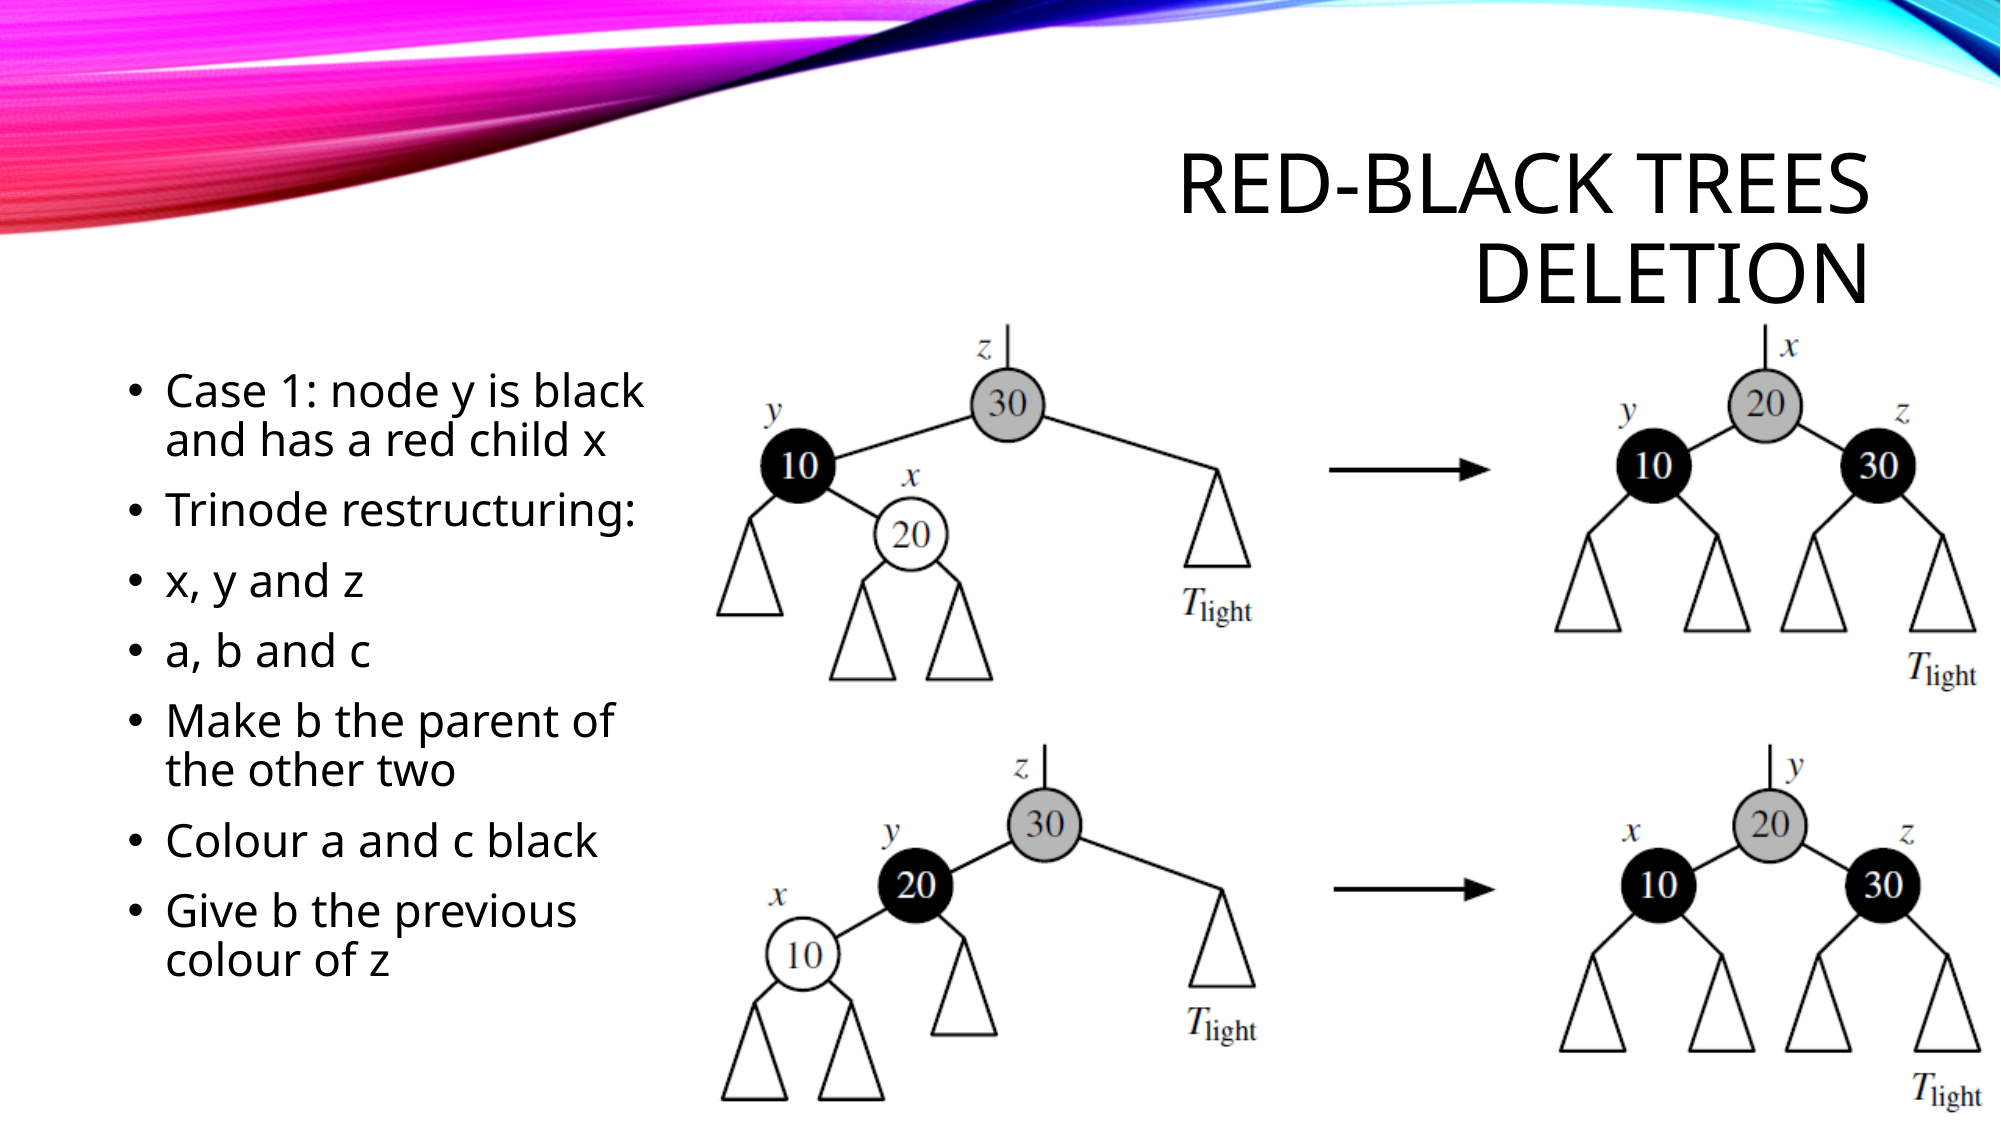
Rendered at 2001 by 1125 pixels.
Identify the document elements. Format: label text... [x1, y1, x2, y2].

picture [0, 0, 2000, 237]
picture [1910, 0, 2000, 45]
picture [701, 310, 2000, 1125]
picture [1890, 0, 2000, 75]
title Red-black trees deletion [474, 125, 1888, 338]
list Case 1: node y is black and has a red child x Trinode restructuring: x, y and z a, b and c Make b the parent of the other two Colour a and c black Give b the previous colour of z [112, 360, 701, 1021]
